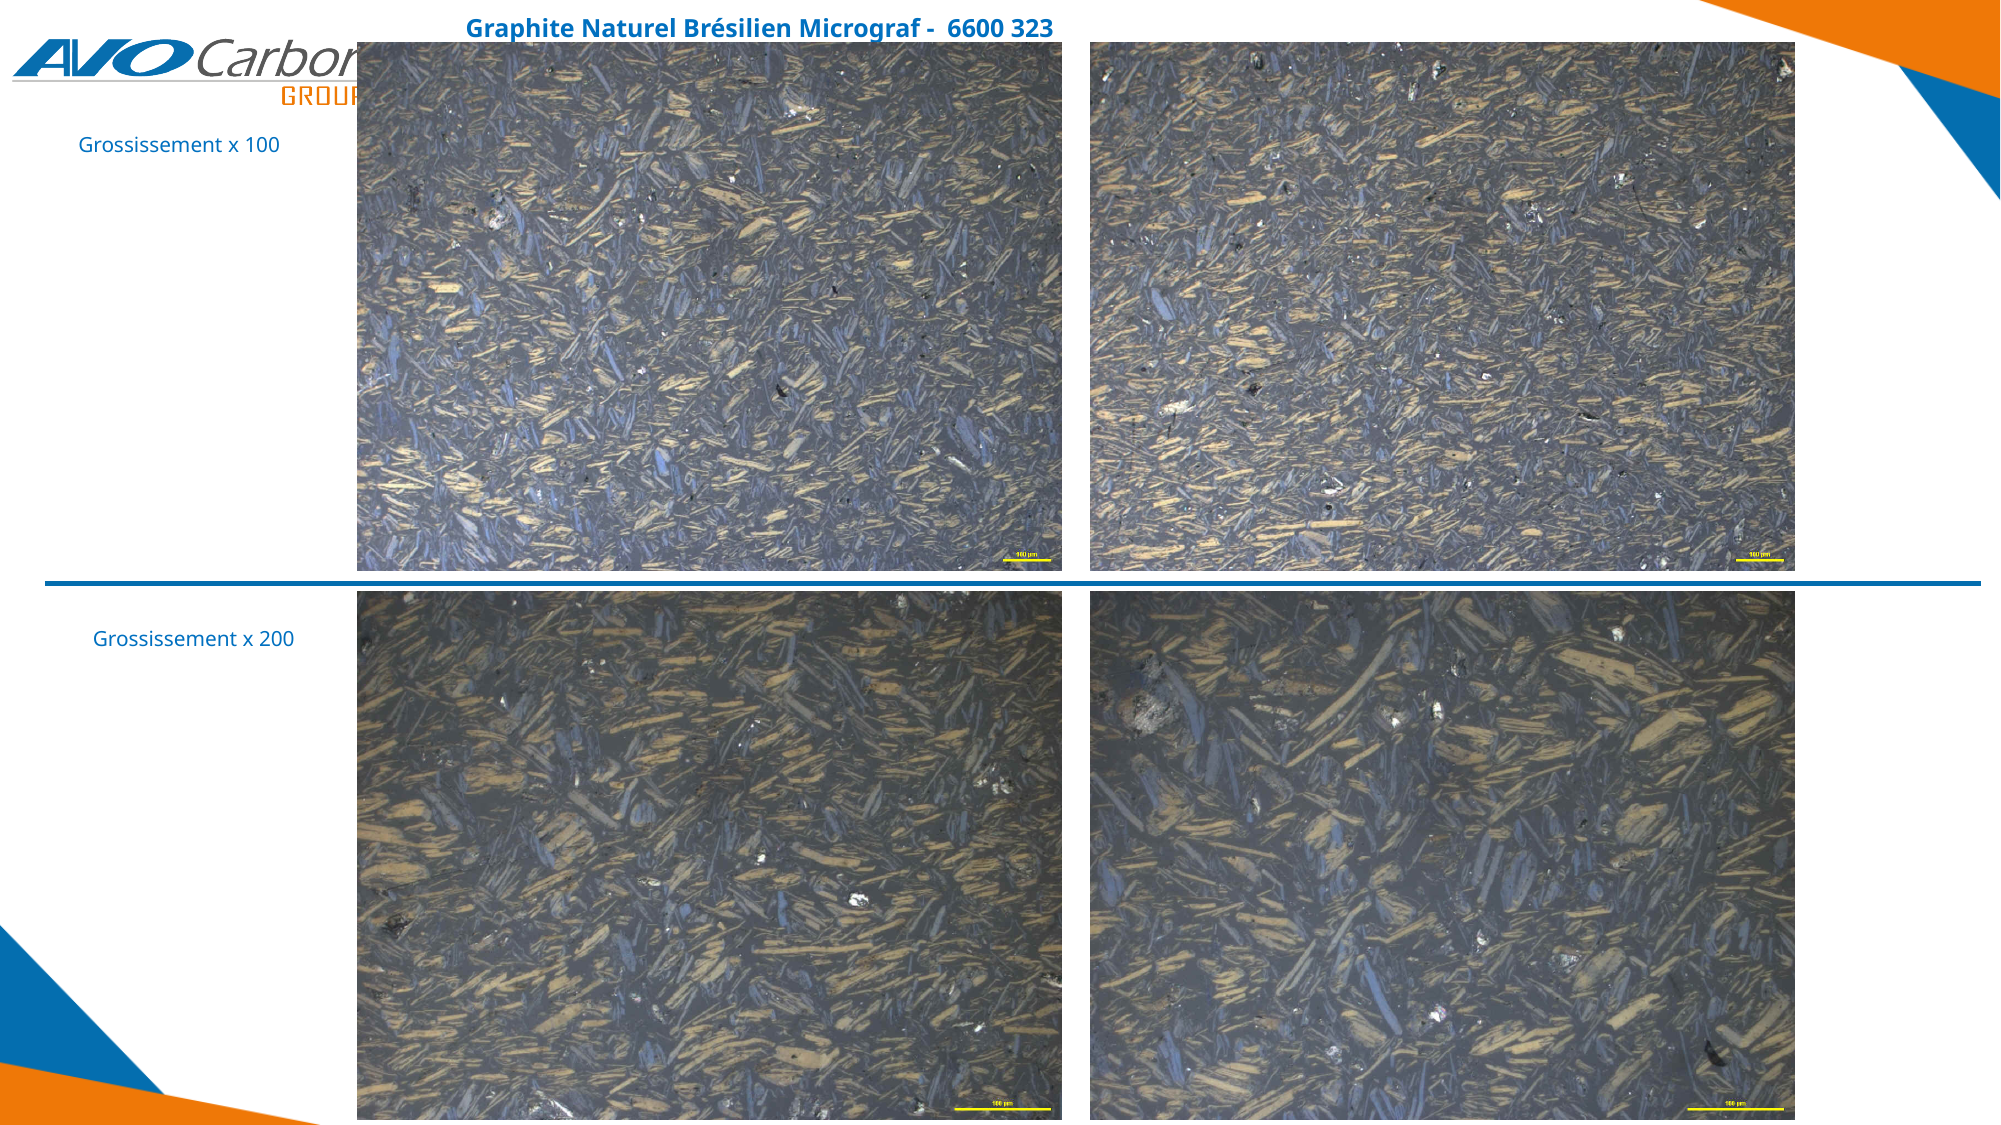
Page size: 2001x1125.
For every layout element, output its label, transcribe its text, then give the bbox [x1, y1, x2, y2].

text_box Grossissement x 200 [44, 585, 343, 659]
text_box Grossissement x 100 [30, 91, 328, 165]
text_box Graphite Naturel Brésilien Micrograf - 6600 323 [450, 5, 1091, 51]
picture [0, 0, 2001, 1125]
